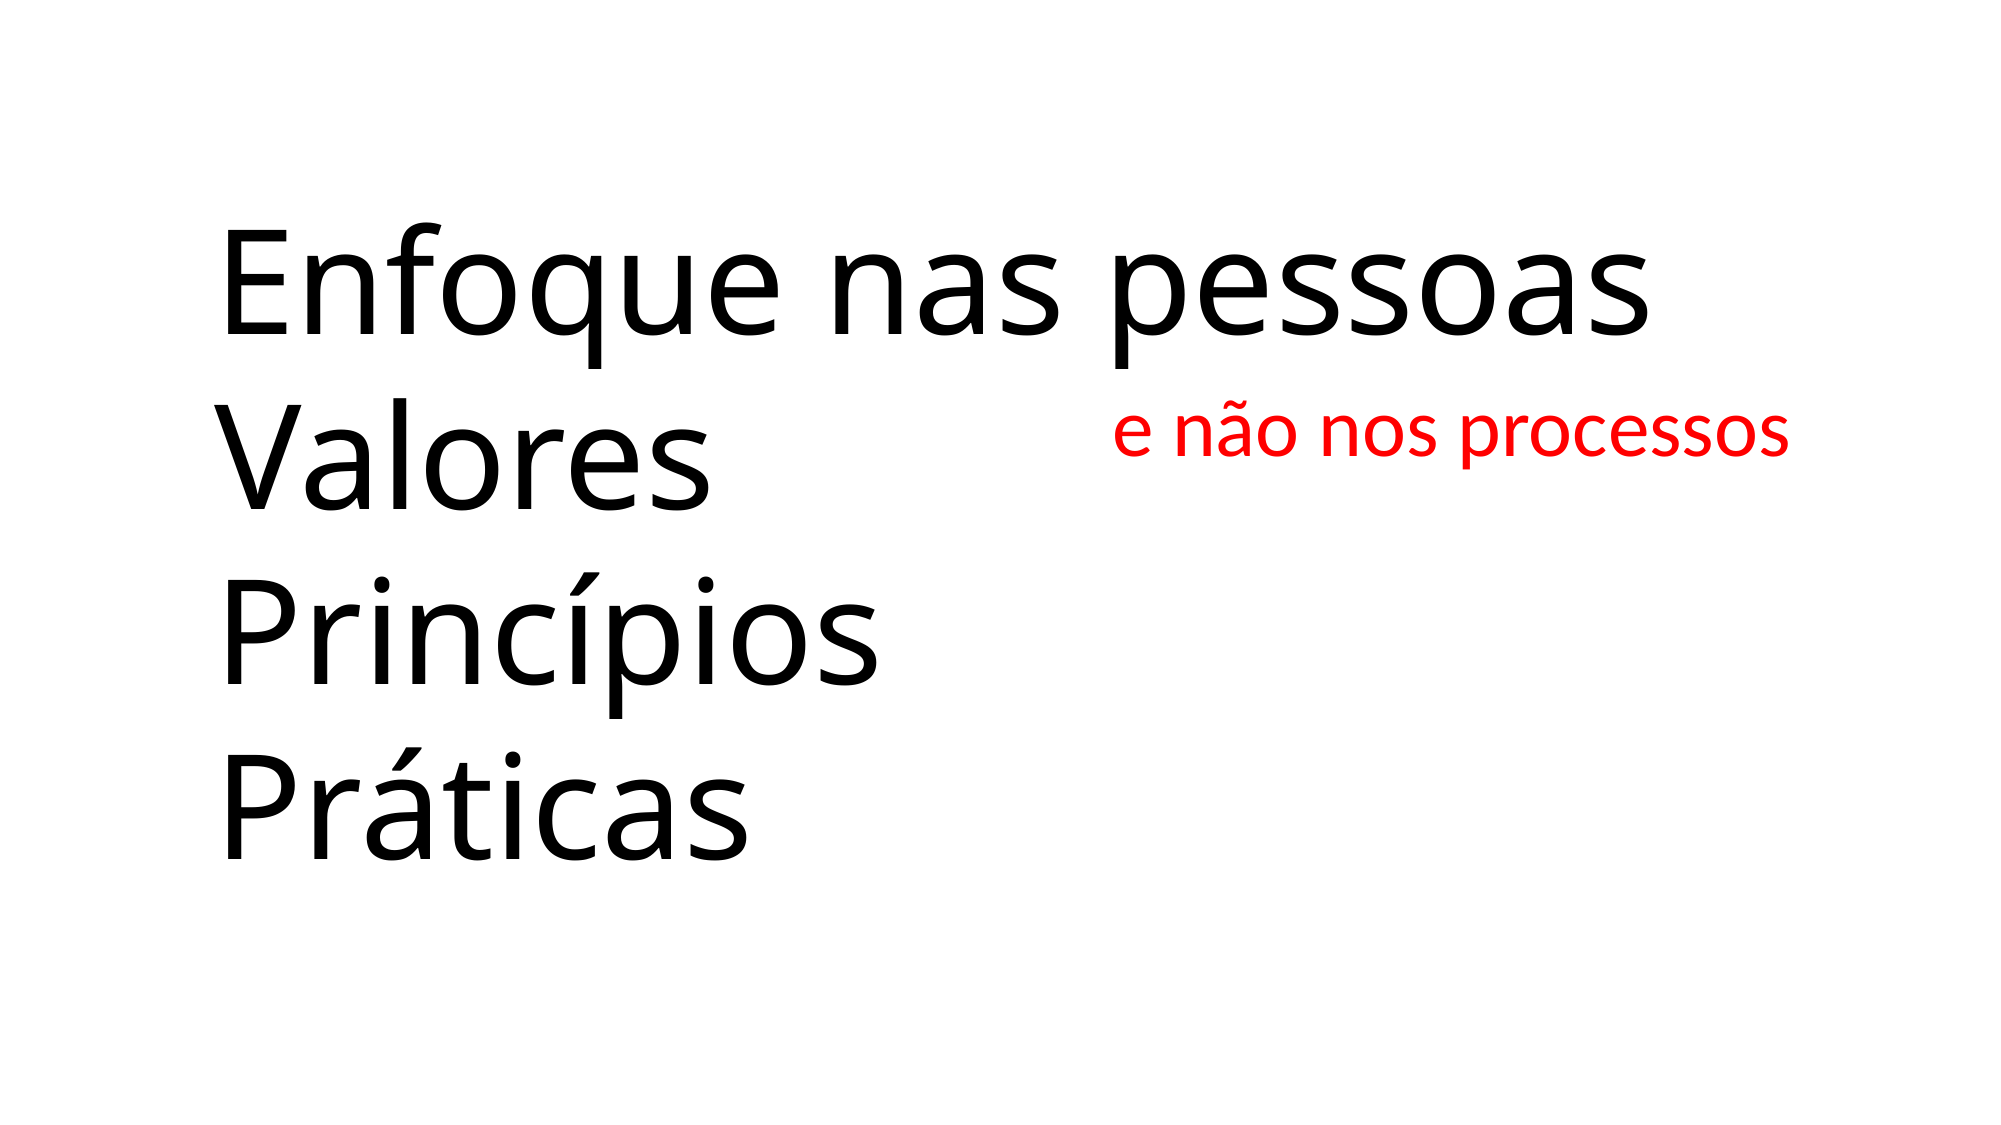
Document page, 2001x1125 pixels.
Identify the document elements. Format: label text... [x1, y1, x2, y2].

text_box Enfoque nas pessoas Valores Princípios Práticas [199, 181, 1788, 896]
text_box e não nos processos [1097, 365, 1807, 481]
